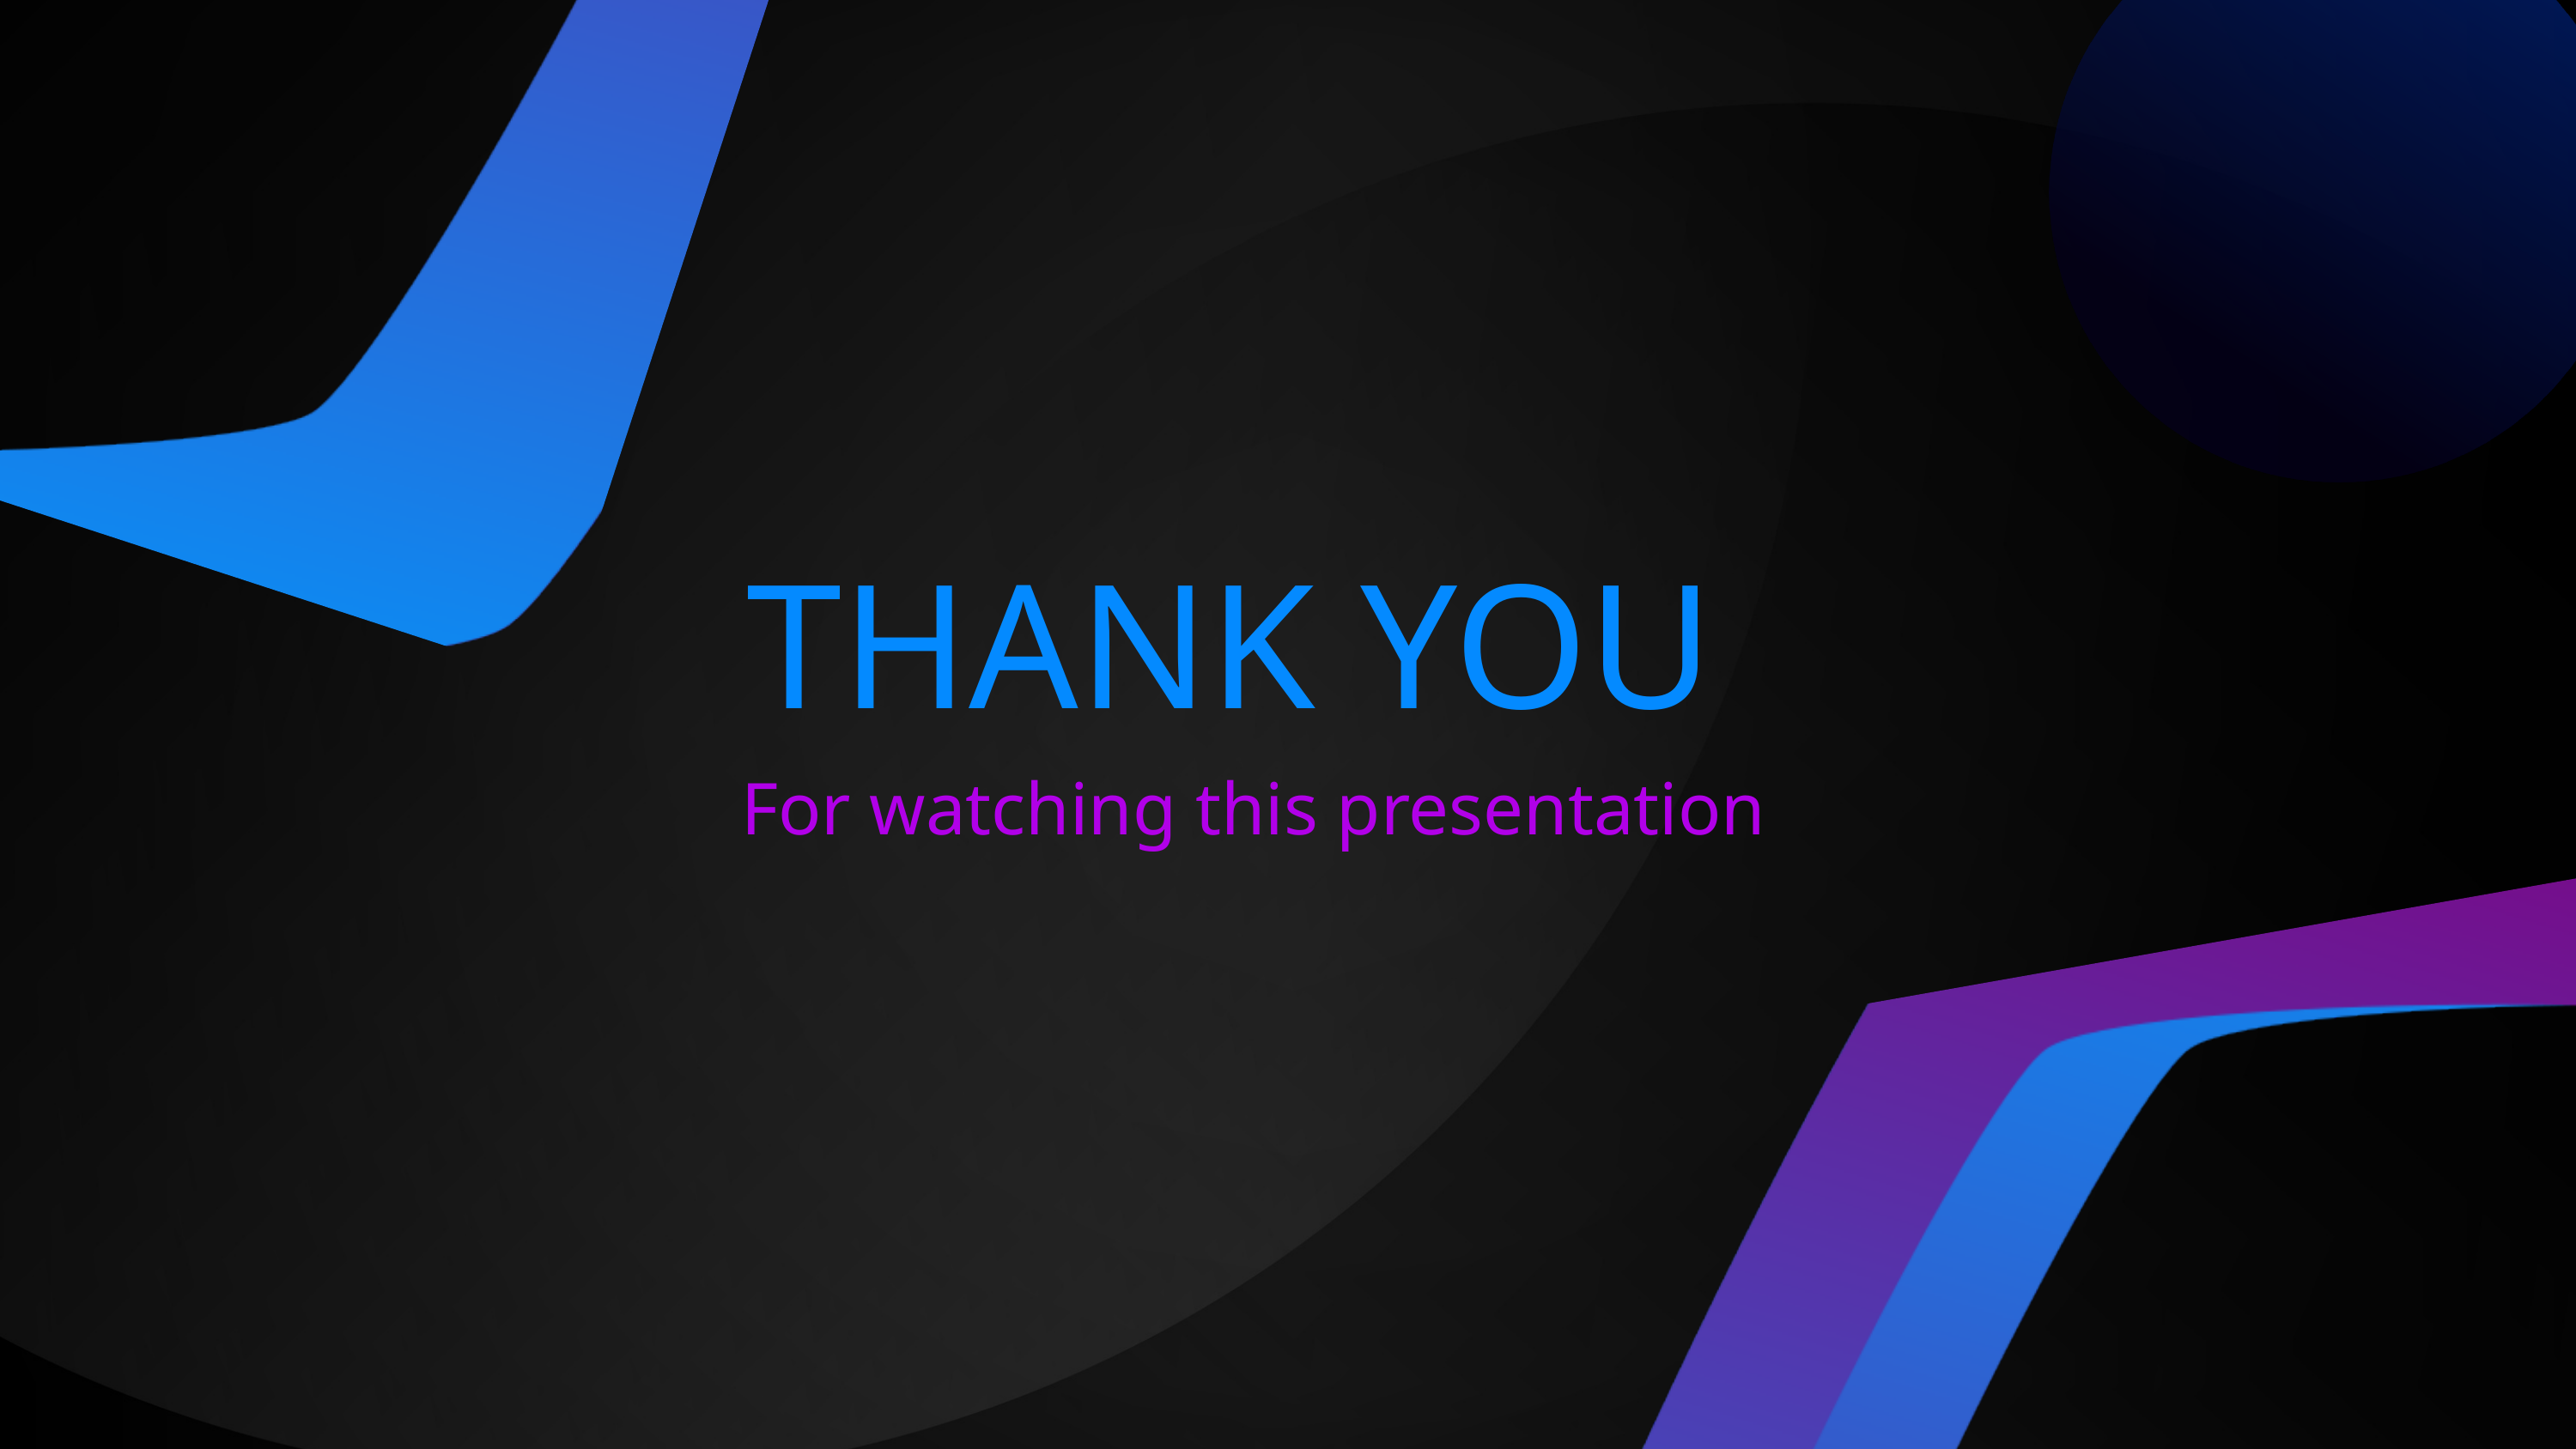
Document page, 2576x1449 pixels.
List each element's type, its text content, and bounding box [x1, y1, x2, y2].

text_box For watching this presentation [665, 777, 1843, 850]
text_box [0, 0, 2576, 1449]
text_box [1469, 878, 2576, 1449]
text_box [2049, 0, 2576, 482]
text_box [0, 0, 769, 641]
text_box THANK YOU [429, 542, 2032, 743]
